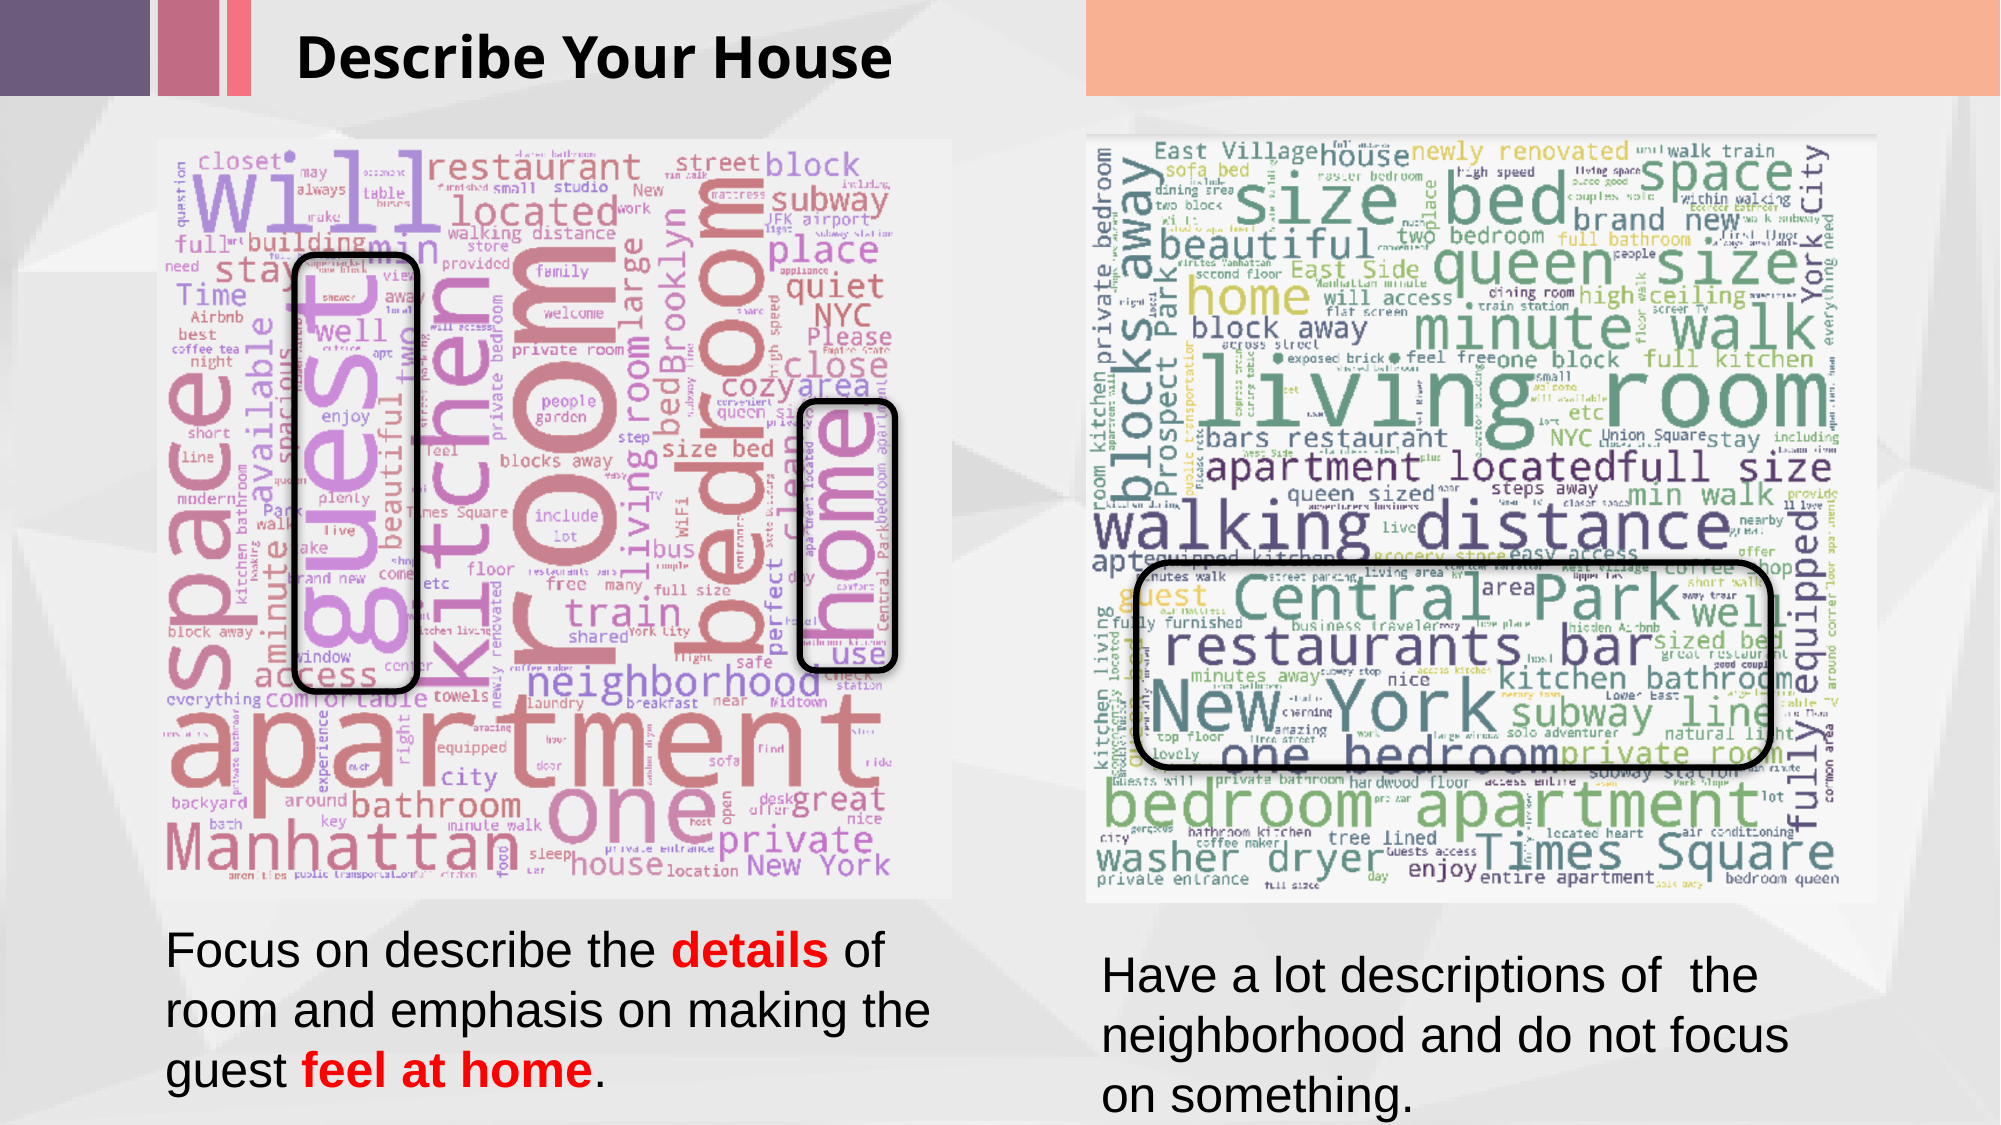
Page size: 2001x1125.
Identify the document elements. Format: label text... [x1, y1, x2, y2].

text_box [0, 0, 150, 96]
text_box Have a lot descriptions of the neighborhood and do not focus on something. [1086, 927, 1848, 1090]
text_box [157, 0, 220, 96]
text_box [1085, 134, 1877, 903]
text_box [227, 0, 251, 96]
text_box Focus on describe the details of room and emphasis on making the guest feel at home. [150, 902, 989, 1065]
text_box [157, 138, 952, 899]
text_box [1086, 0, 2000, 96]
picture [0, 0, 2001, 1125]
text_box Describe Your House [280, 12, 1057, 169]
